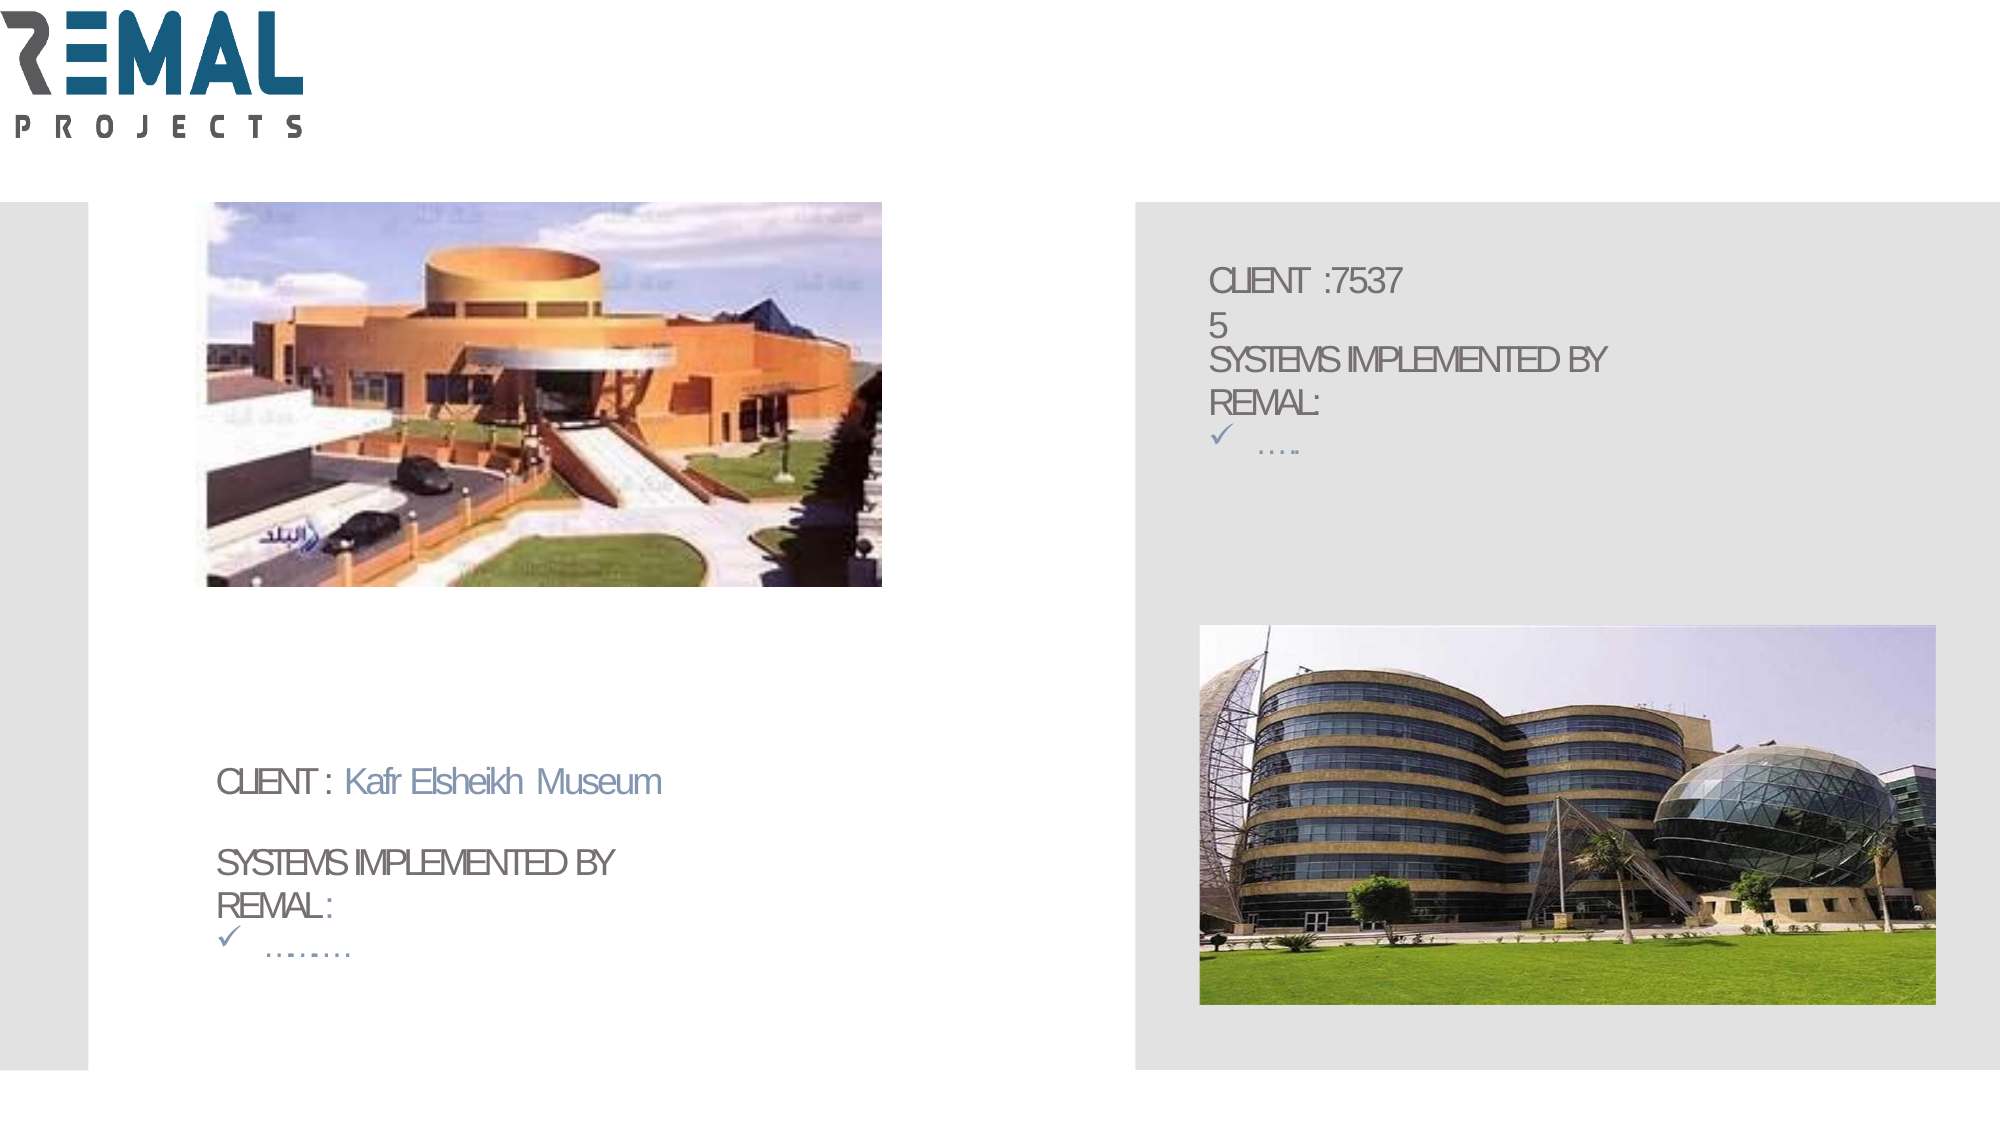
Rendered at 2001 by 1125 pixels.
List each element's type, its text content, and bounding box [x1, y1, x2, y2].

text_box [0, 202, 89, 1071]
text_box [0, 10, 303, 138]
text_box [1135, 201, 2000, 1070]
text_box [1199, 625, 1936, 1005]
title CLIENT :75375 [1206, 253, 1411, 334]
text_box SYSTEMS IMPLEMENTED BY REMAL: ….. [1206, 334, 1709, 462]
text_box CLIENT : Kafr Elsheikh Museum SYSTEMS IMPLEMENTED BY REMAL: ………. [213, 755, 716, 964]
text_box [195, 202, 882, 587]
